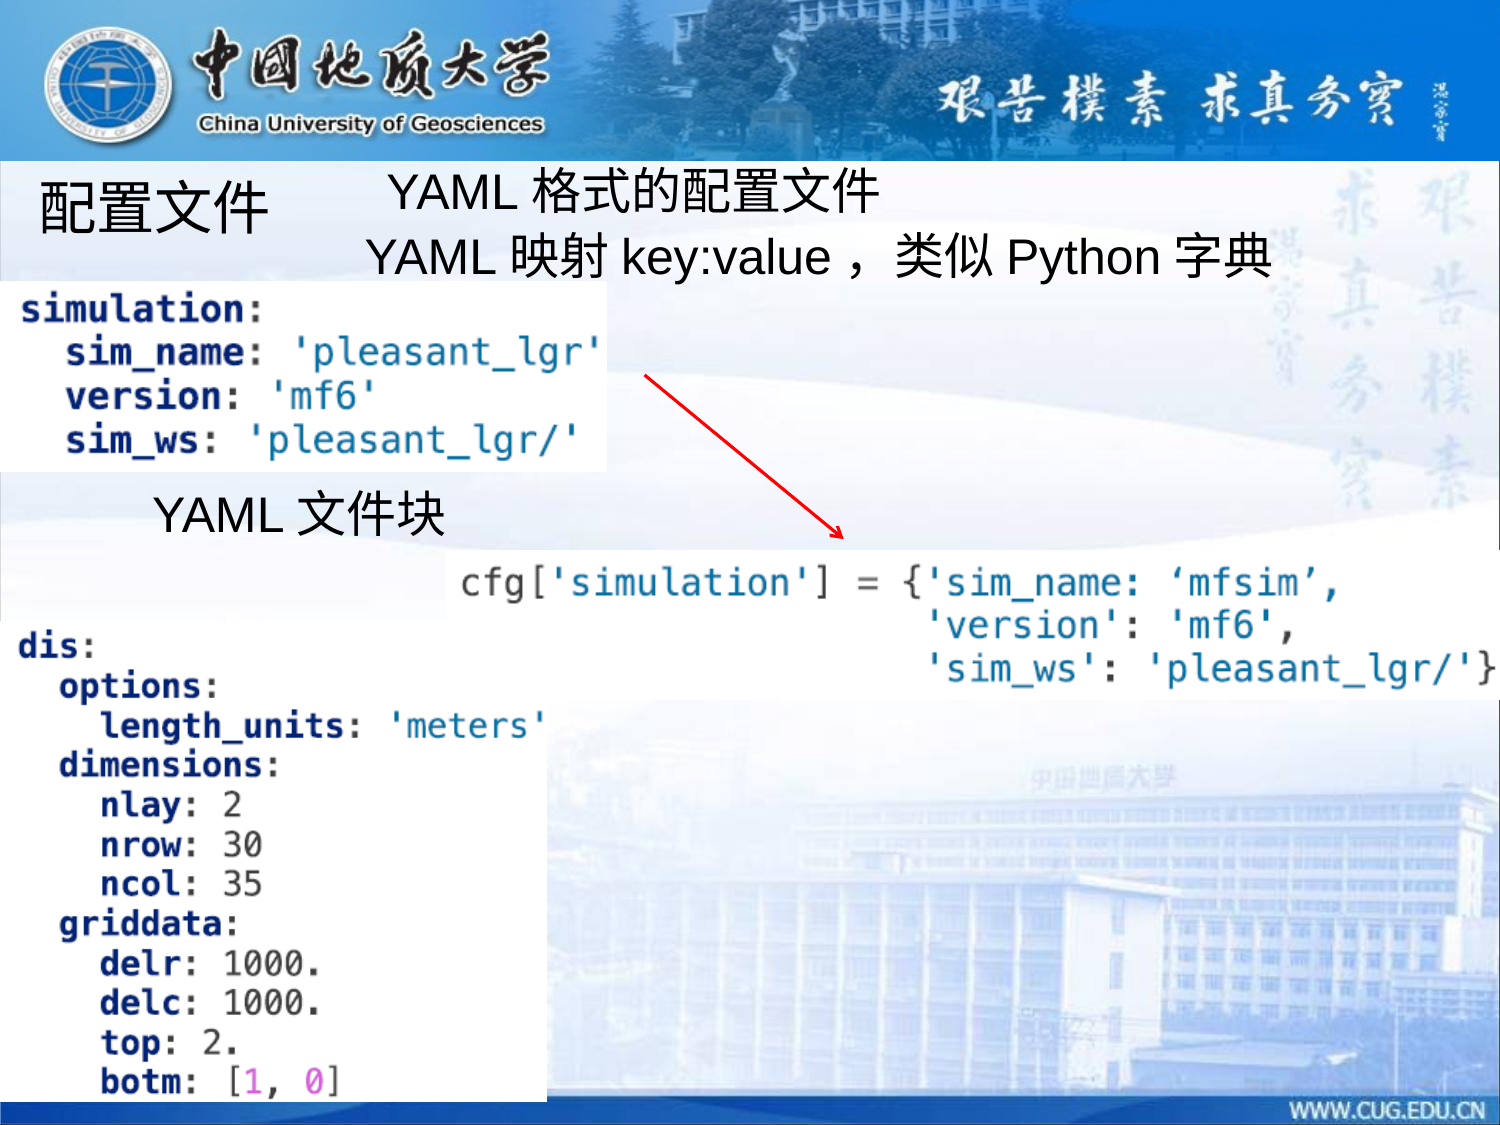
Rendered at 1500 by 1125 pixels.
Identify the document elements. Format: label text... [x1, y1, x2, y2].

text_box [644, 374, 844, 540]
text_box 配置文件 [23, 164, 371, 249]
text_box YAML文件块 [137, 481, 462, 550]
picture [0, 0, 1500, 1125]
text_box YAML映射key:value，类似Python字典 [349, 217, 1289, 292]
text_box YAML格式的配置文件 [371, 152, 896, 217]
